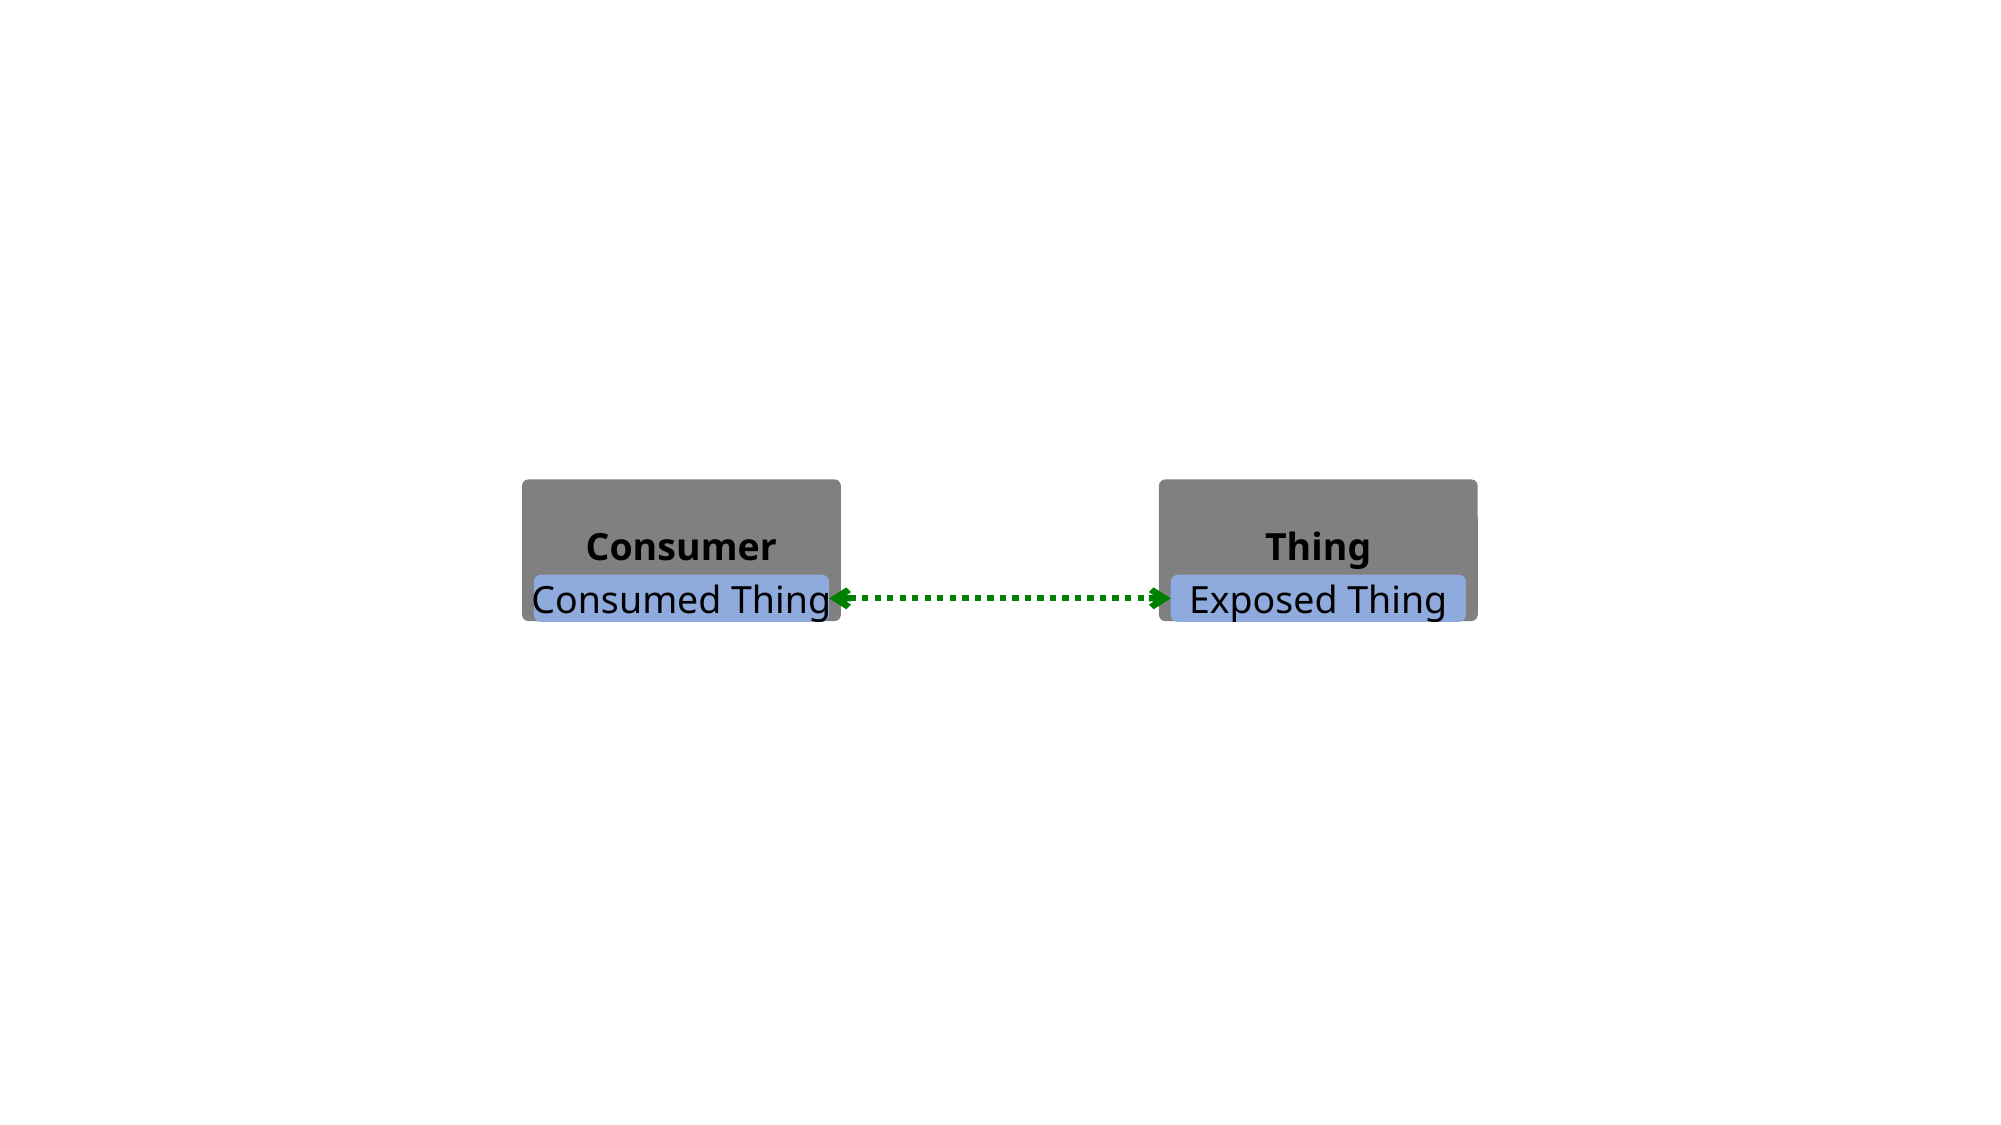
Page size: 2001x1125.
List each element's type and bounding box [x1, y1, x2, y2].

text_box [0, 424, 2000, 677]
text_box [522, 479, 1478, 623]
